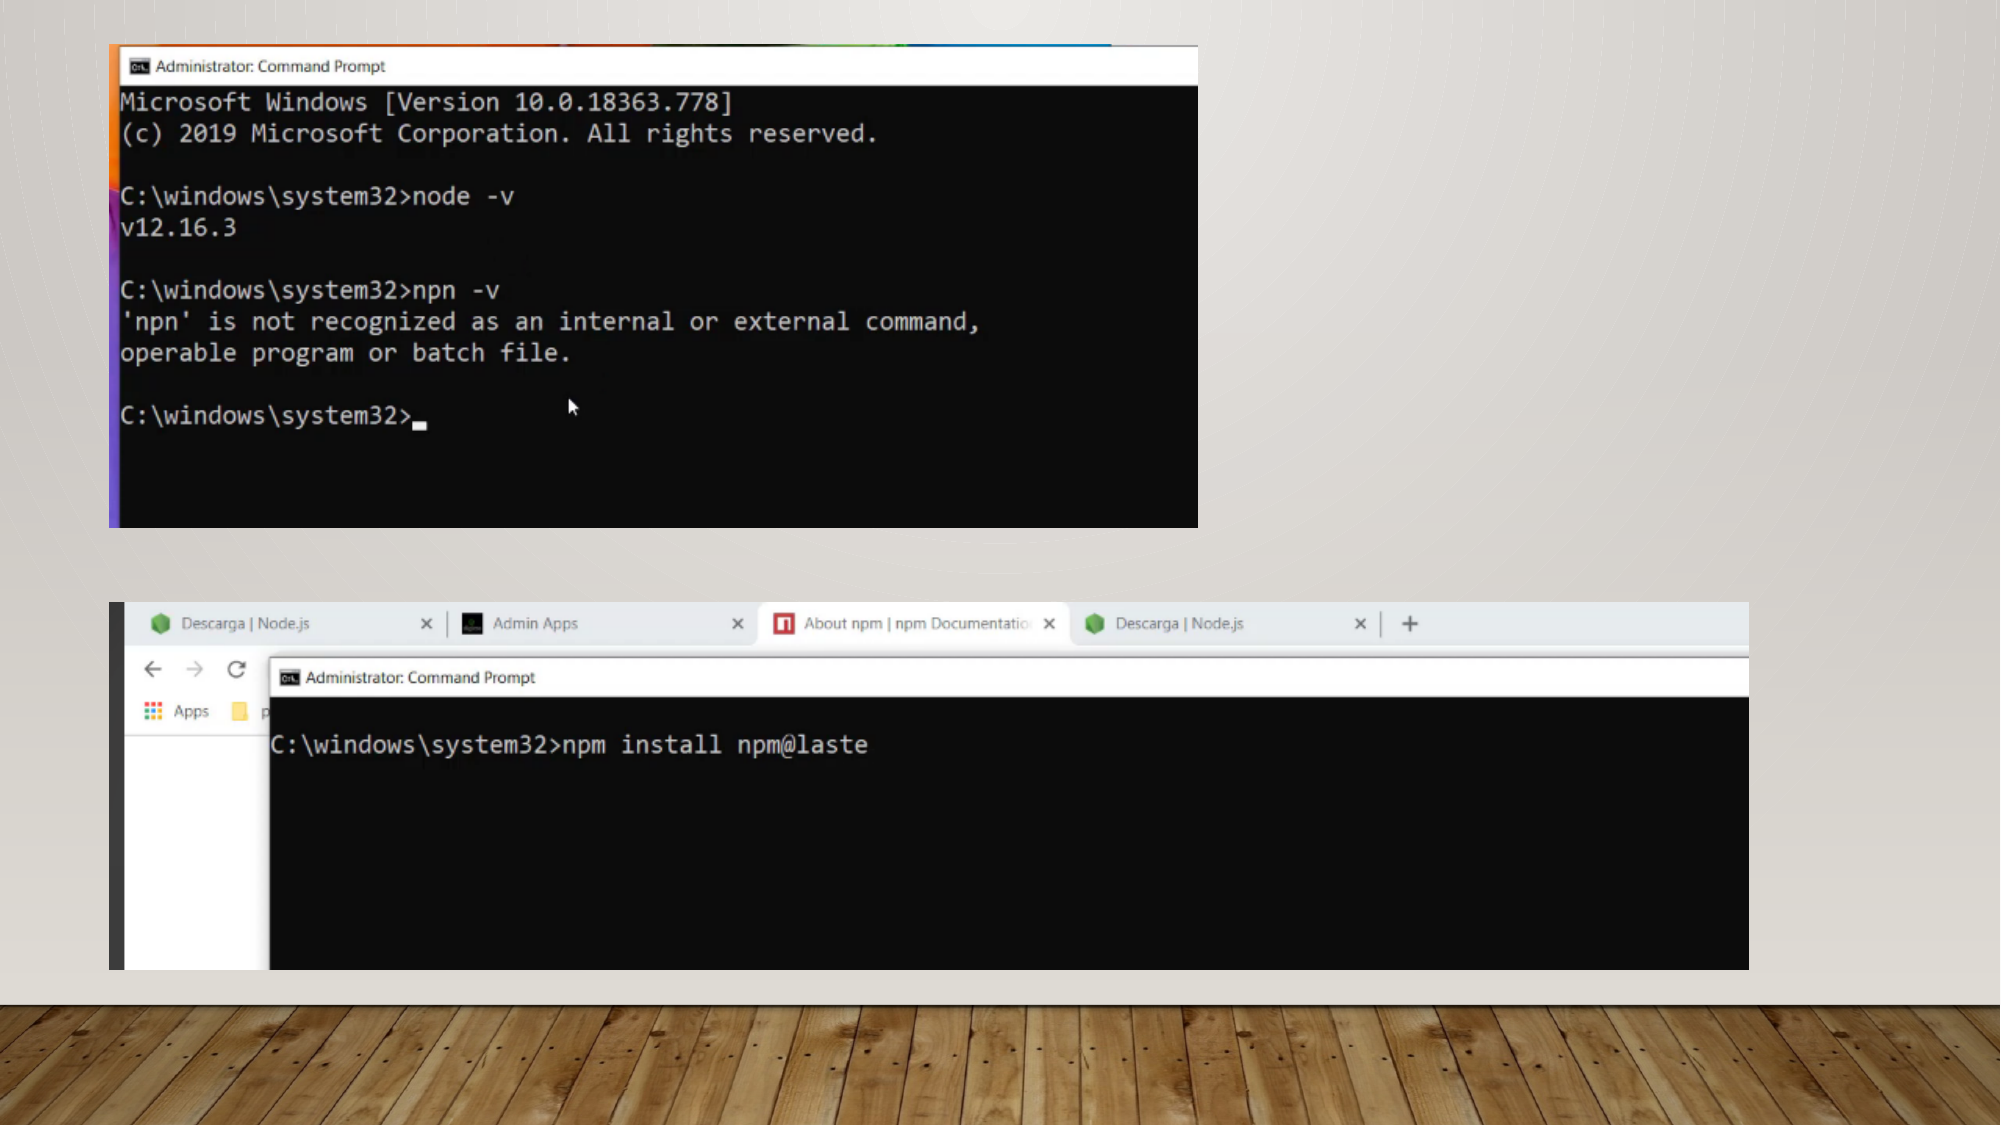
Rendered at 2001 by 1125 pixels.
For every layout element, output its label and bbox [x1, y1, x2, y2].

picture [109, 44, 1198, 529]
picture [0, 1005, 2000, 1125]
picture [109, 602, 1750, 971]
